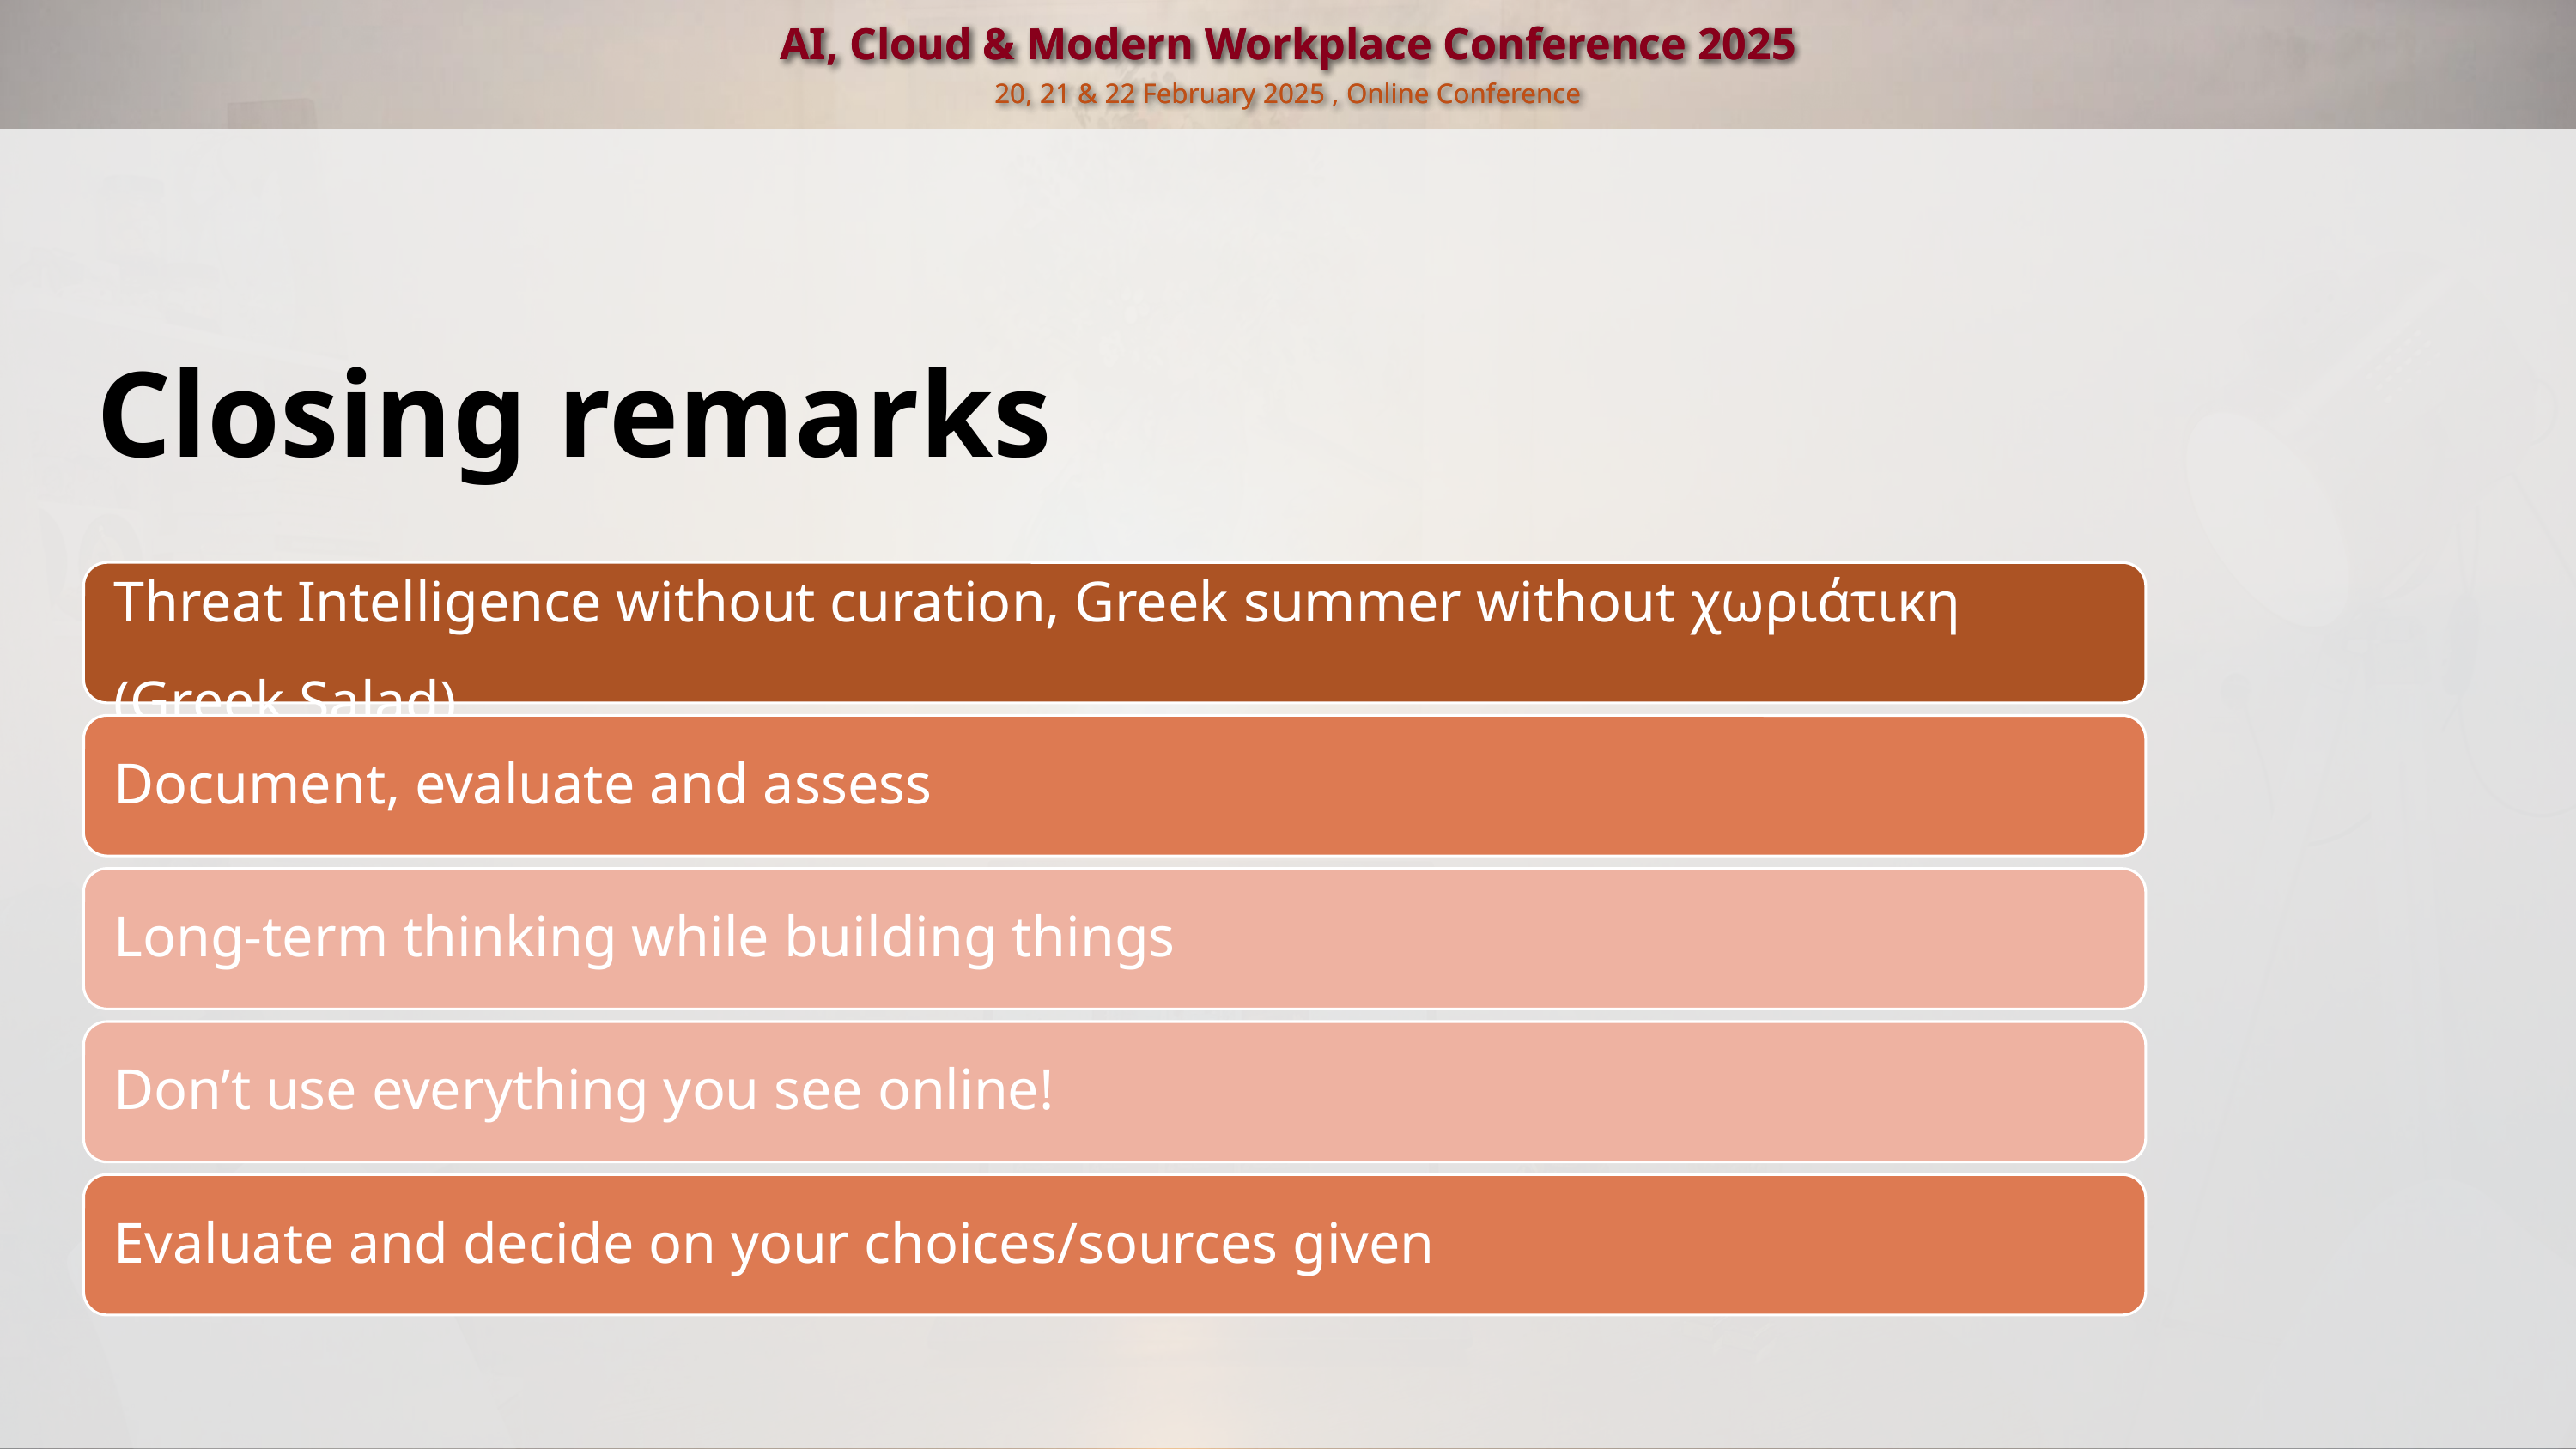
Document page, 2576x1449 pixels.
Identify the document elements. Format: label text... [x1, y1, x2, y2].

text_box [82, 493, 2147, 1385]
picture [0, 0, 2576, 129]
text_box Closing remarks [83, 349, 1288, 493]
